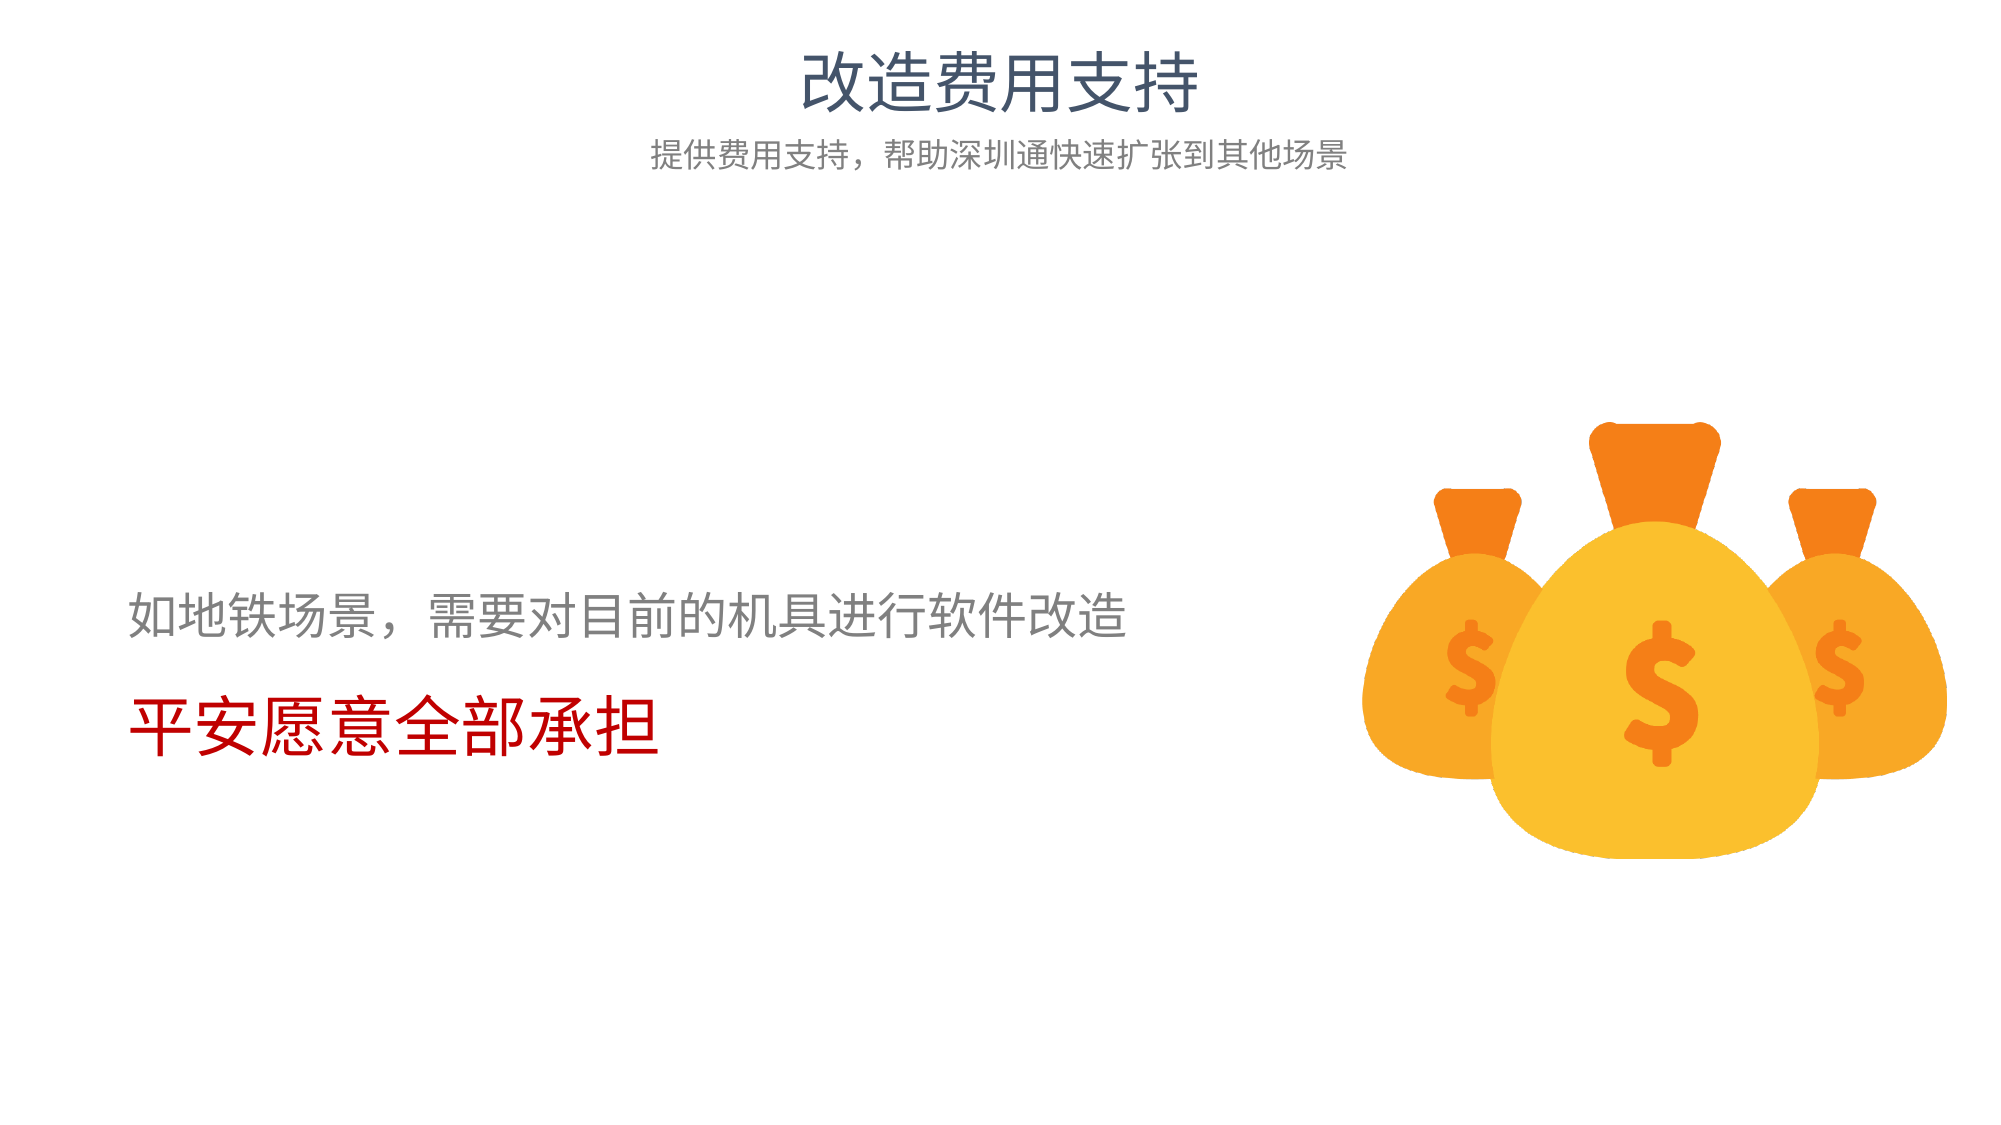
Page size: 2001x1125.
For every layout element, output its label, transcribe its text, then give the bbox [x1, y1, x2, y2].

text_box 如地铁场景，需要对目前的机具进行软件改造 平安愿意全部承担 [112, 547, 1188, 773]
list 提供费用支持，帮助深圳通快速扩张到其他场景 [196, 131, 1804, 183]
list 改造费用支持 [196, 43, 1804, 129]
picture [1362, 422, 1947, 859]
